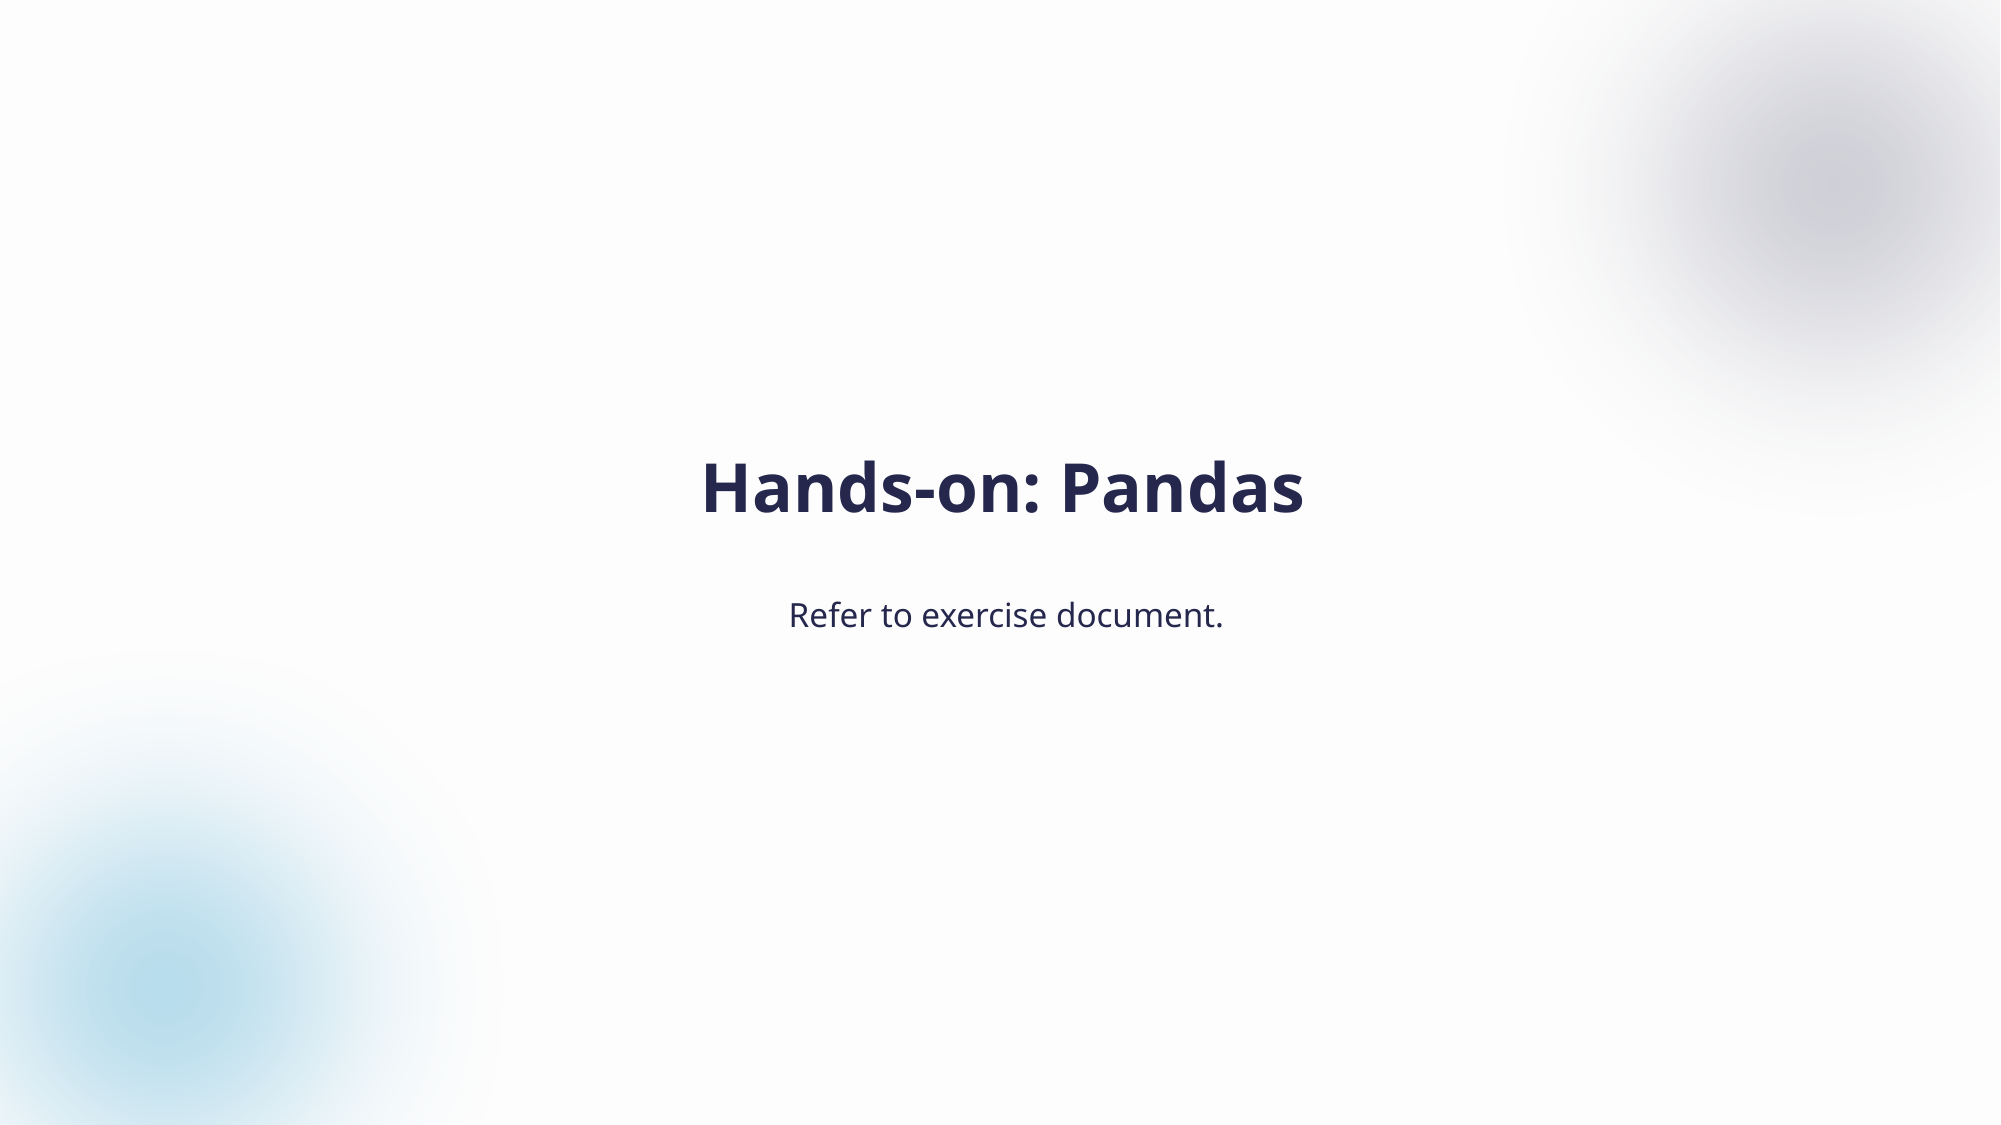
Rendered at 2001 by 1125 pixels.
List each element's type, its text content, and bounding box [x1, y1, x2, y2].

text_box Hands-on: Pandas [663, 441, 1343, 527]
text_box Refer to exercise document. [741, 587, 1273, 642]
